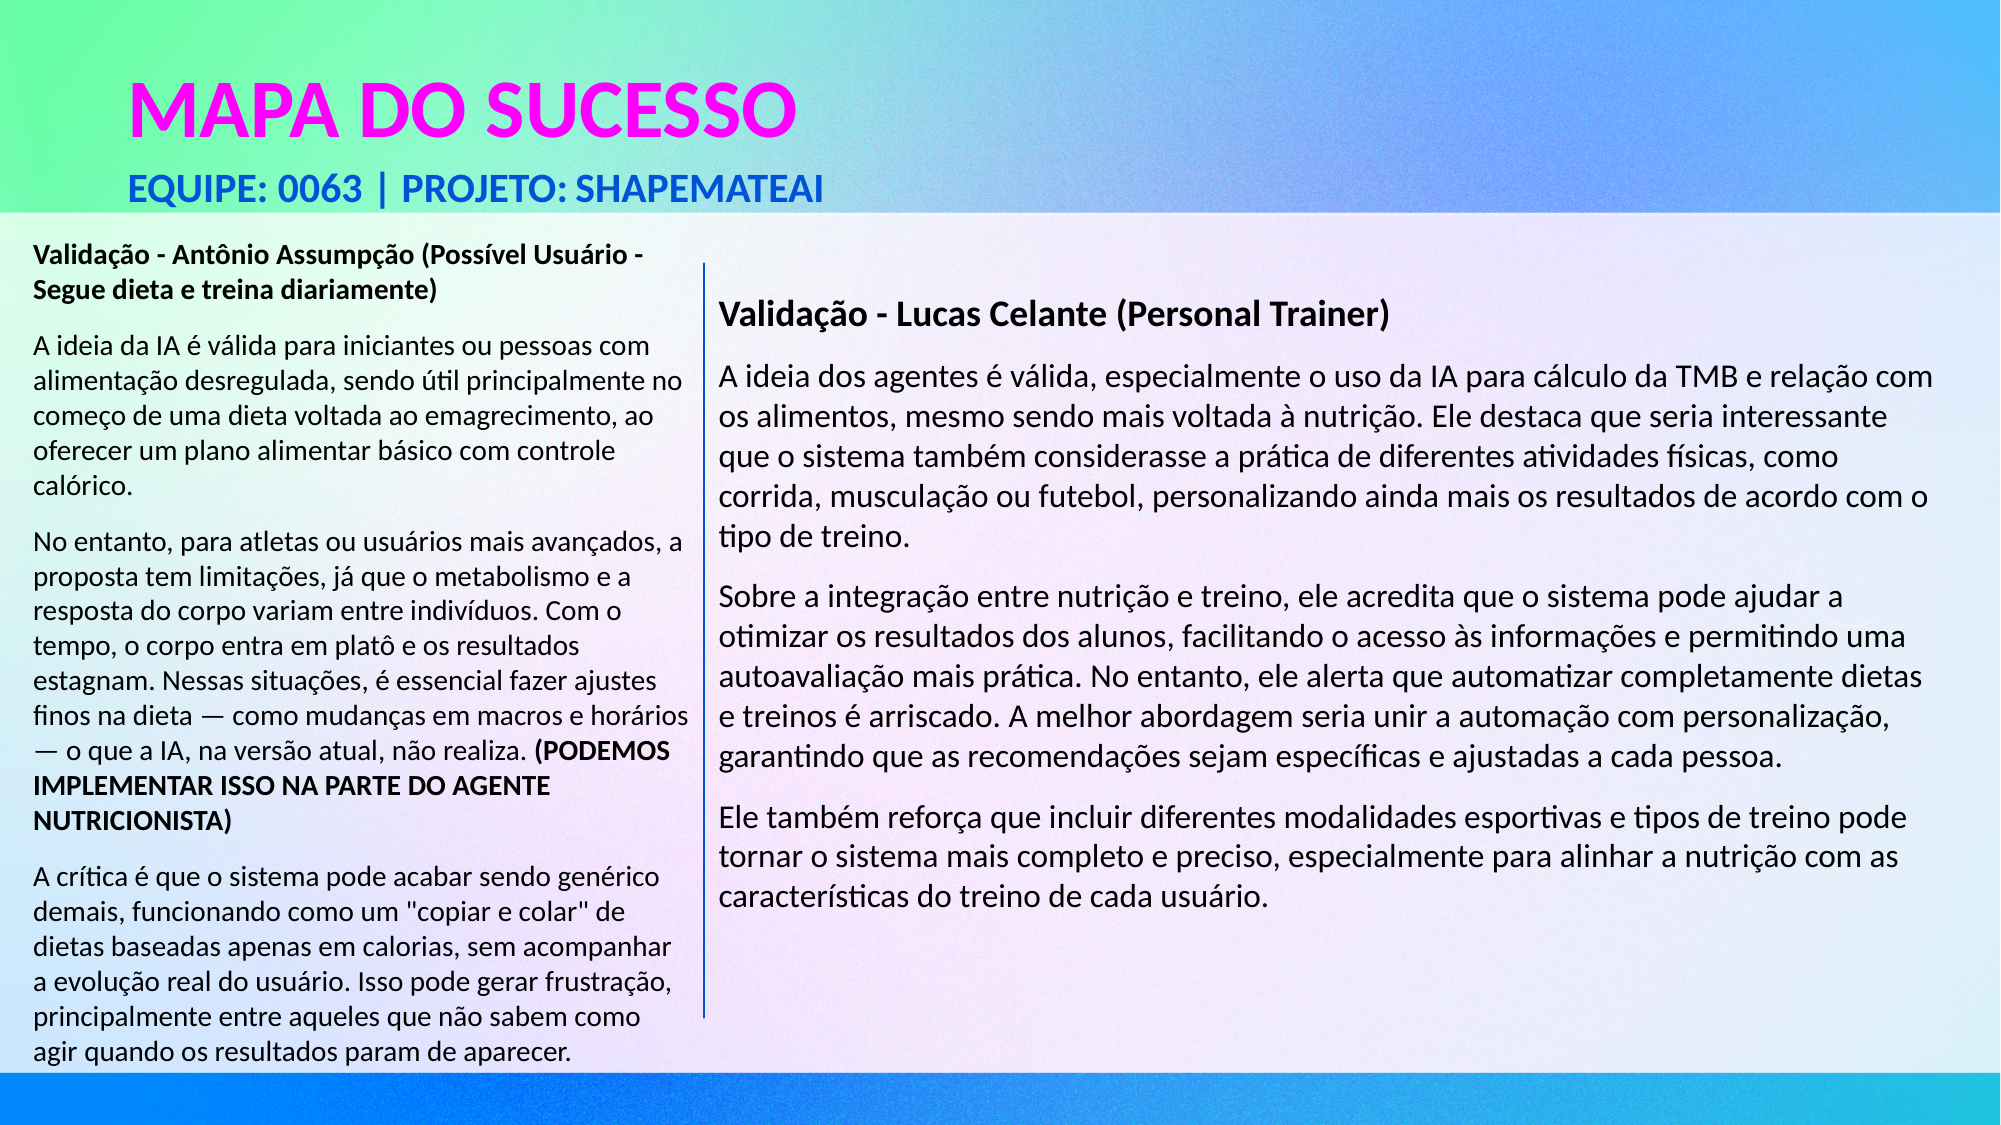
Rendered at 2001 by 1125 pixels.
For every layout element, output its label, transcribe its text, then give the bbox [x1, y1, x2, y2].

list Validação - Antônio Assumpção (Possível Usuário - Segue dieta e treina diariamente) A ideia da IA é válida para iniciantes ou pessoas com alimentação desregulada, sendo útil principalmente no começo de uma dieta voltada ao emagrecimento, ao oferecer um plano alimentar básico com controle calórico. No entanto, para atletas ou usuários mais avançados, a proposta tem limitações, já que o metabolismo e a resposta do corpo variam entre indivíduos. Com o tempo, o corpo entra em platô e os resultados estagnam. Nessas situações, é essencial fazer ajustes finos na dieta — como mudanças em macros e horários — o que a IA, na versão atual, não realiza. (PODEMOS IMPLEMENTAR ISSO NA PARTE DO AGENTE NUTRICIONISTA) A crítica é que o sistema pode acabar sendo genérico demais, funcionando como um "copiar e colar" de dietas baseadas apenas em calorias, sem acompanhar a evolução real do usuário. Isso pode gerar frustração, principalmente entre aqueles que não sabem como agir quando os resultados param de aparecer. [18, 227, 706, 1019]
picture [0, 0, 2001, 1125]
title Equipe: 0063 | Projeto: shapemateai [112, 157, 1775, 214]
text_box Validação - Lucas Celante (Personal Trainer) A ideia dos agentes é válida, especialmente o uso da IA para cálculo da TMB e relação com os alimentos, mesmo sendo mais voltada à nutrição. Ele destaca que seria interessante que o sistema também considerasse a prática de diferentes atividades físicas, como corrida, musculação ou futebol, personalizando ainda mais os resultados de acordo com o tipo de treino. Sobre a integração entre nutrição e treino, ele acredita que o sistema pode ajudar a otimizar os resultados dos alunos, facilitando o acesso às informações e permitindo uma autoavaliação mais prática. No entanto, ele alerta que automatizar completamente dietas e treinos é arriscado. A melhor abordagem seria unir a automação com personalização, garantindo que as recomendações sejam específicas e ajustadas a cada pessoa. Ele também reforça que incluir diferentes modalidades esportivas e tipos de treino pode tornar o sistema mais completo e preciso, especialmente para alinhar a nutrição com as características do treino de cada usuário. [703, 281, 1957, 1070]
